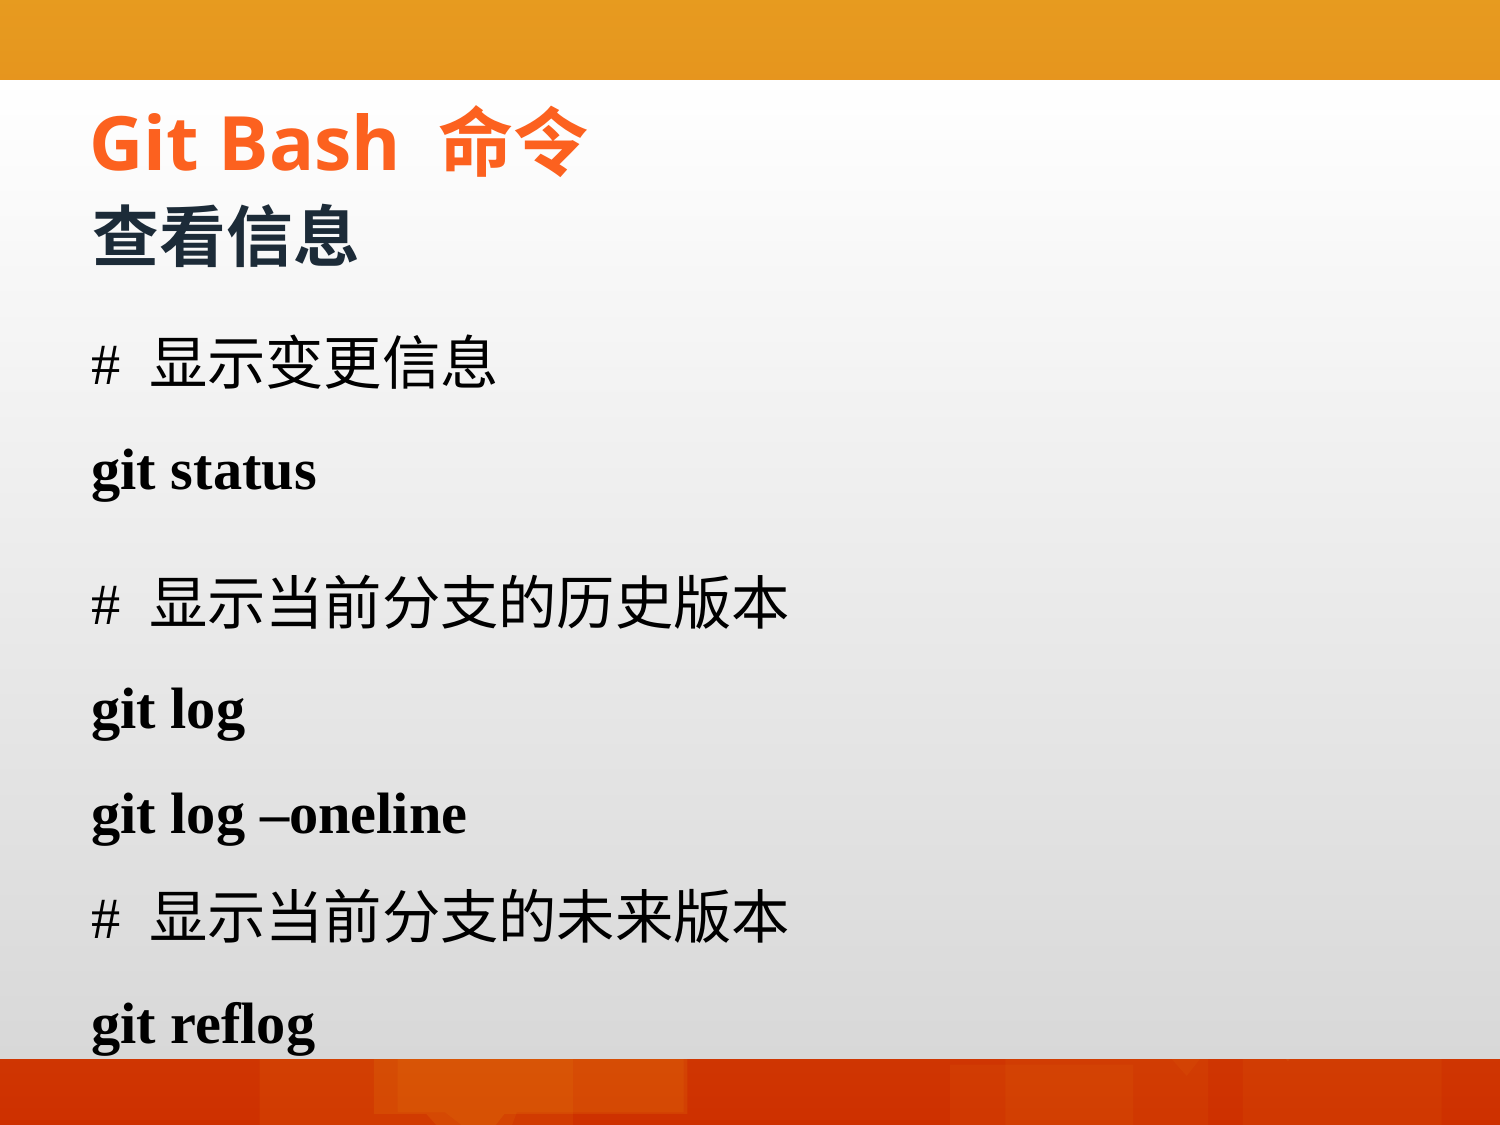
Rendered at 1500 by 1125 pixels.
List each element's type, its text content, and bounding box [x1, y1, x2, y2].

text_box # 显示变更信息 git status # 显示当前分支的历史版本 git log git log –oneline # 显示当前分支的未来版本 git reflog [76, 283, 1294, 1063]
text_box Git Bash 命令 [74, 88, 811, 194]
text_box 查看信息 [78, 187, 375, 283]
